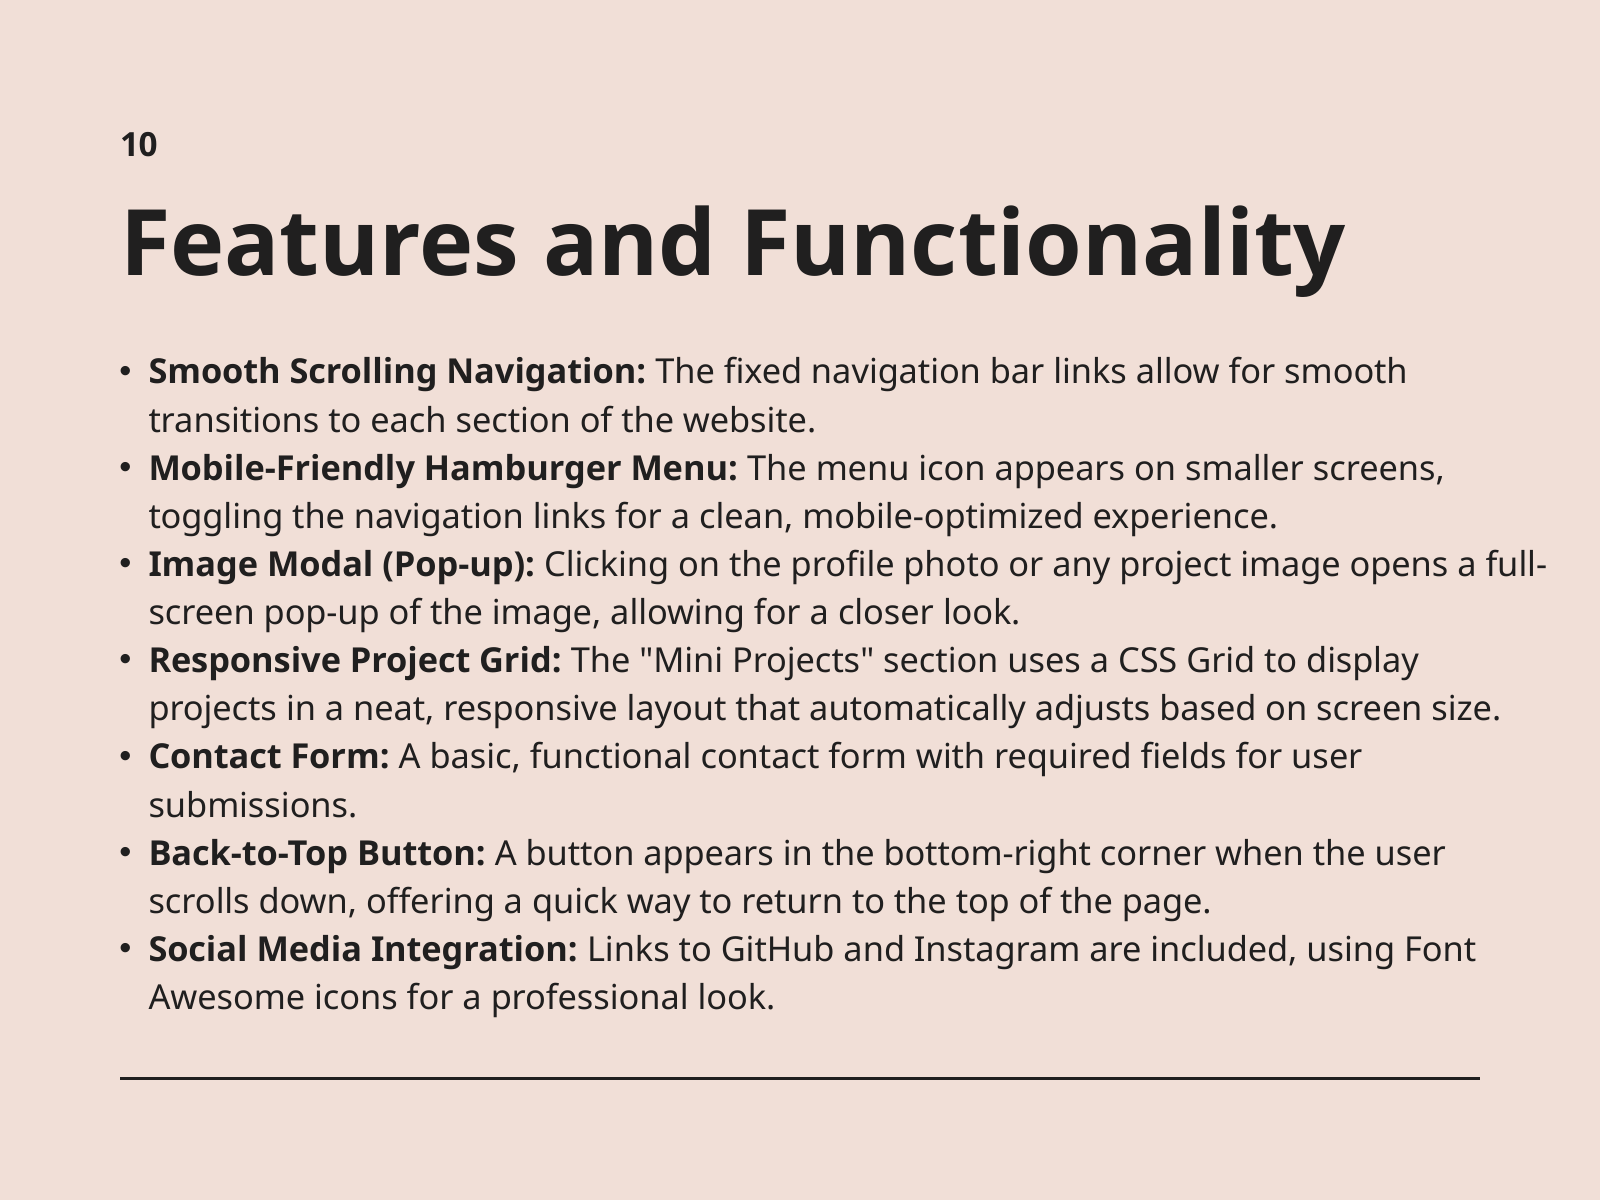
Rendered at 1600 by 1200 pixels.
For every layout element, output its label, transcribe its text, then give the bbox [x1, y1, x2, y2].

text_box Features and Functionality [119, 193, 1408, 239]
text_box 10 [119, 116, 225, 164]
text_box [89, 241, 1555, 996]
